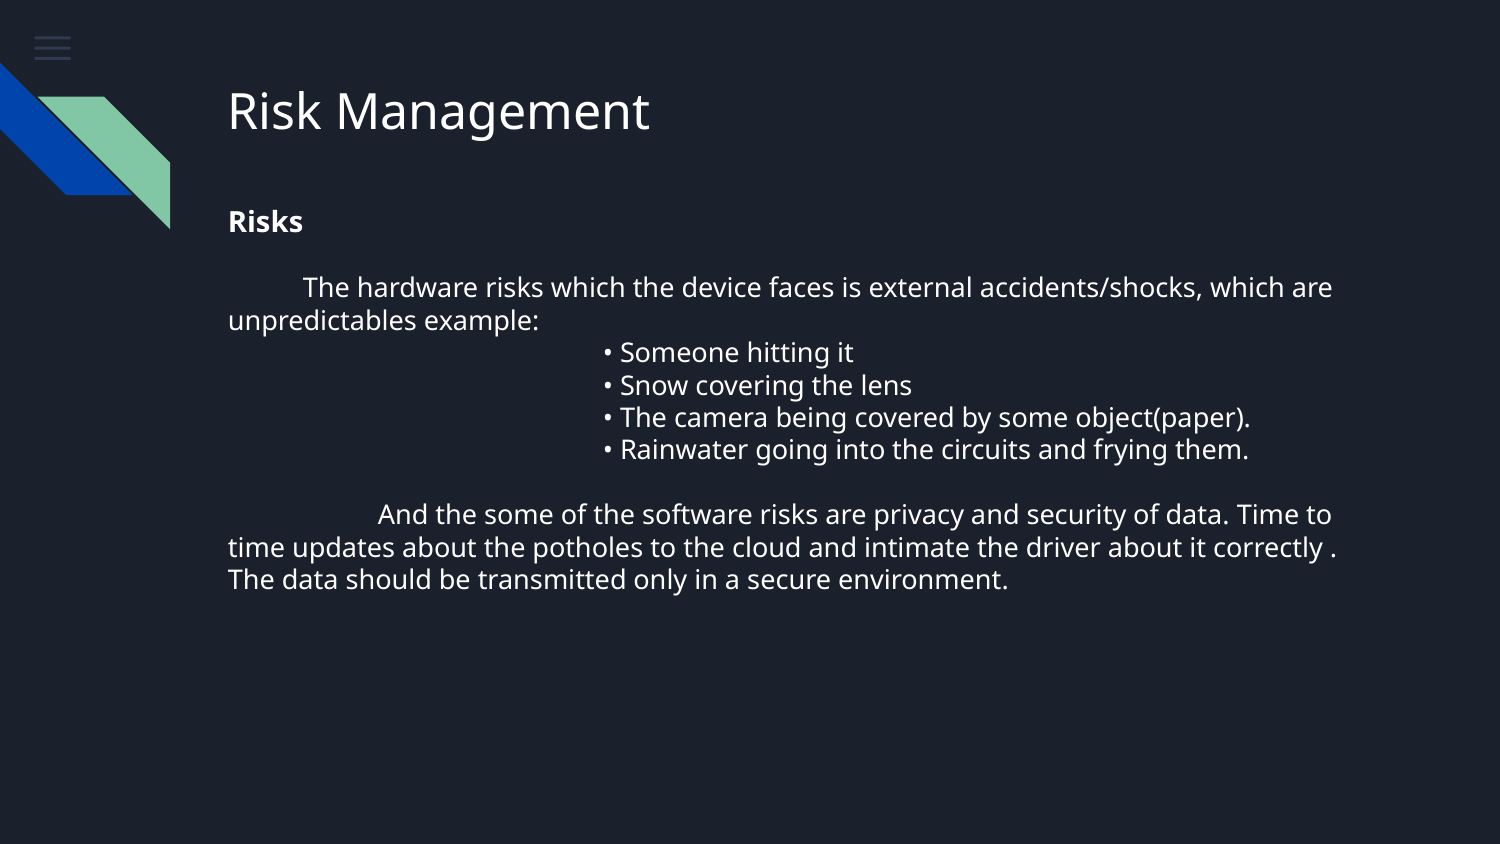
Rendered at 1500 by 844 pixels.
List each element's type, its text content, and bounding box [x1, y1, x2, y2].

text_box Risks The hardware risks which the device faces is external accidents/shocks, which are unpredictables example: • Someone hitting it • Snow covering the lens • The camera being covered by some object(paper). • Rainwater going into the circuits and frying them. And the some of the software risks are privacy and security of data. Time to time updates about the potholes to the cloud and intimate the driver about it correctly . The data should be transmitted only in a secure environment. [212, 152, 1368, 726]
title Risk Management [212, 64, 1368, 152]
